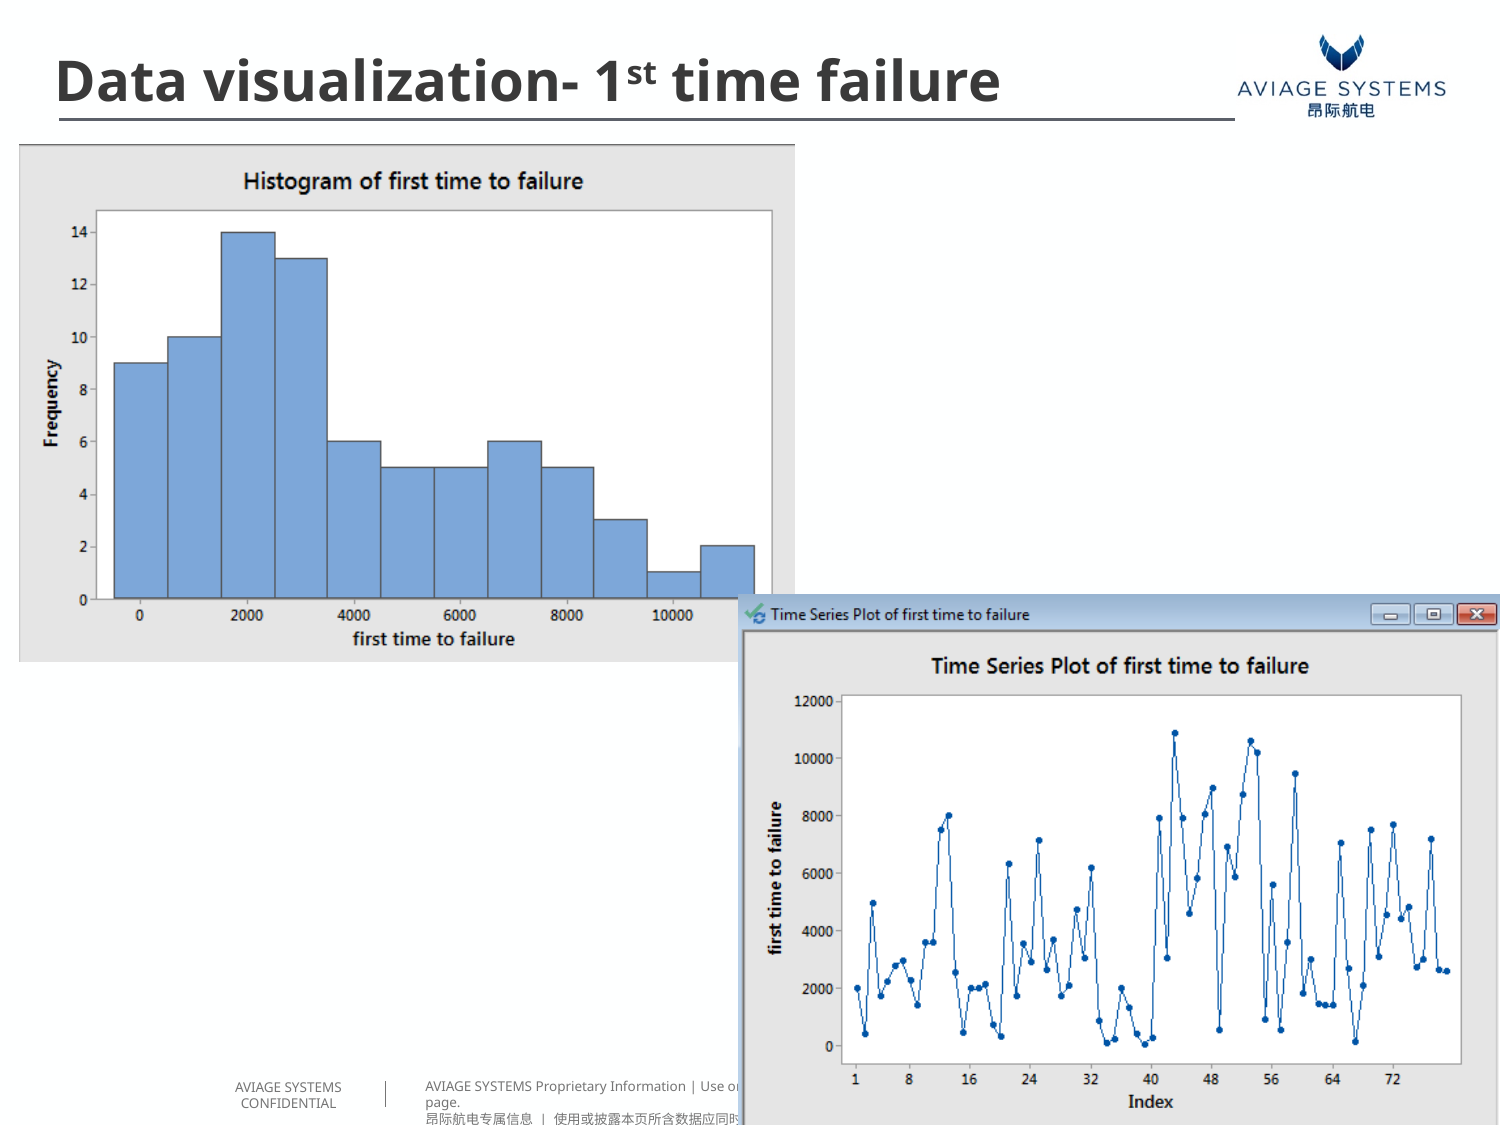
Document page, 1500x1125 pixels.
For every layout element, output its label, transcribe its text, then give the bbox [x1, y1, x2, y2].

title Data visualization- 1st time failure [40, 43, 1195, 122]
picture [1236, 34, 1450, 120]
picture [19, 144, 1500, 1125]
